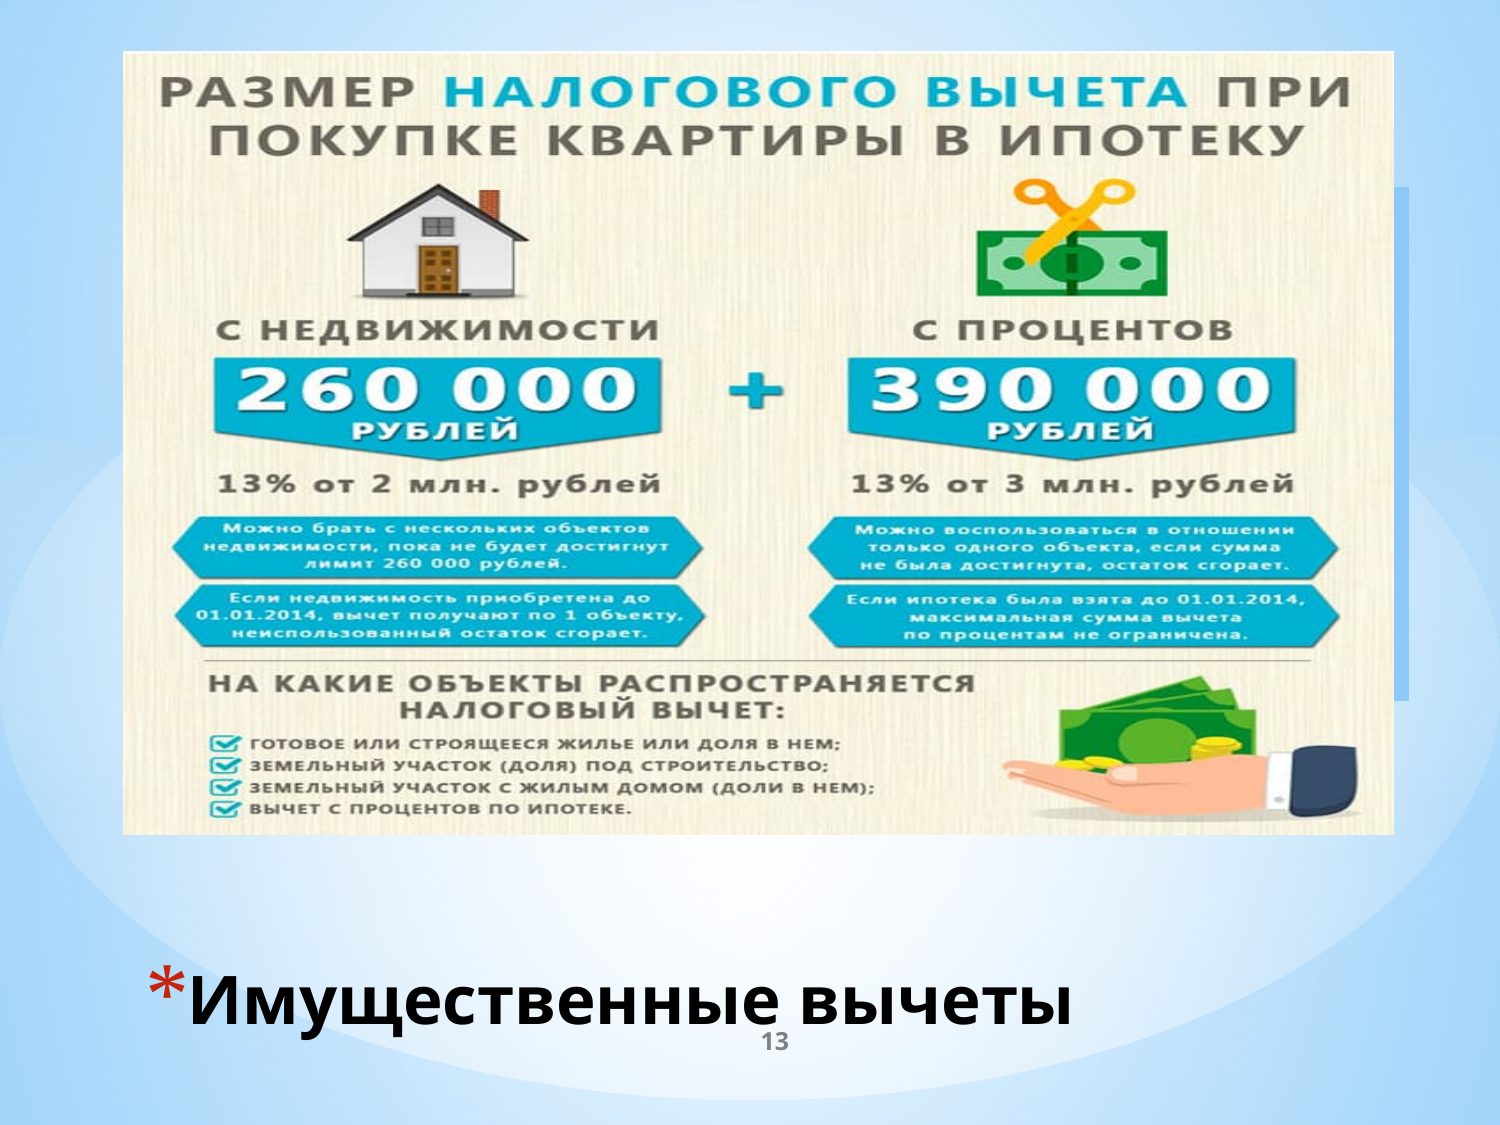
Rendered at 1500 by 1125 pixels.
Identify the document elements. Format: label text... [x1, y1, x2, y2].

title Имущественные вычеты [131, 916, 1180, 1046]
slide_number 13 [624, 1012, 925, 1073]
picture [123, 51, 1410, 835]
